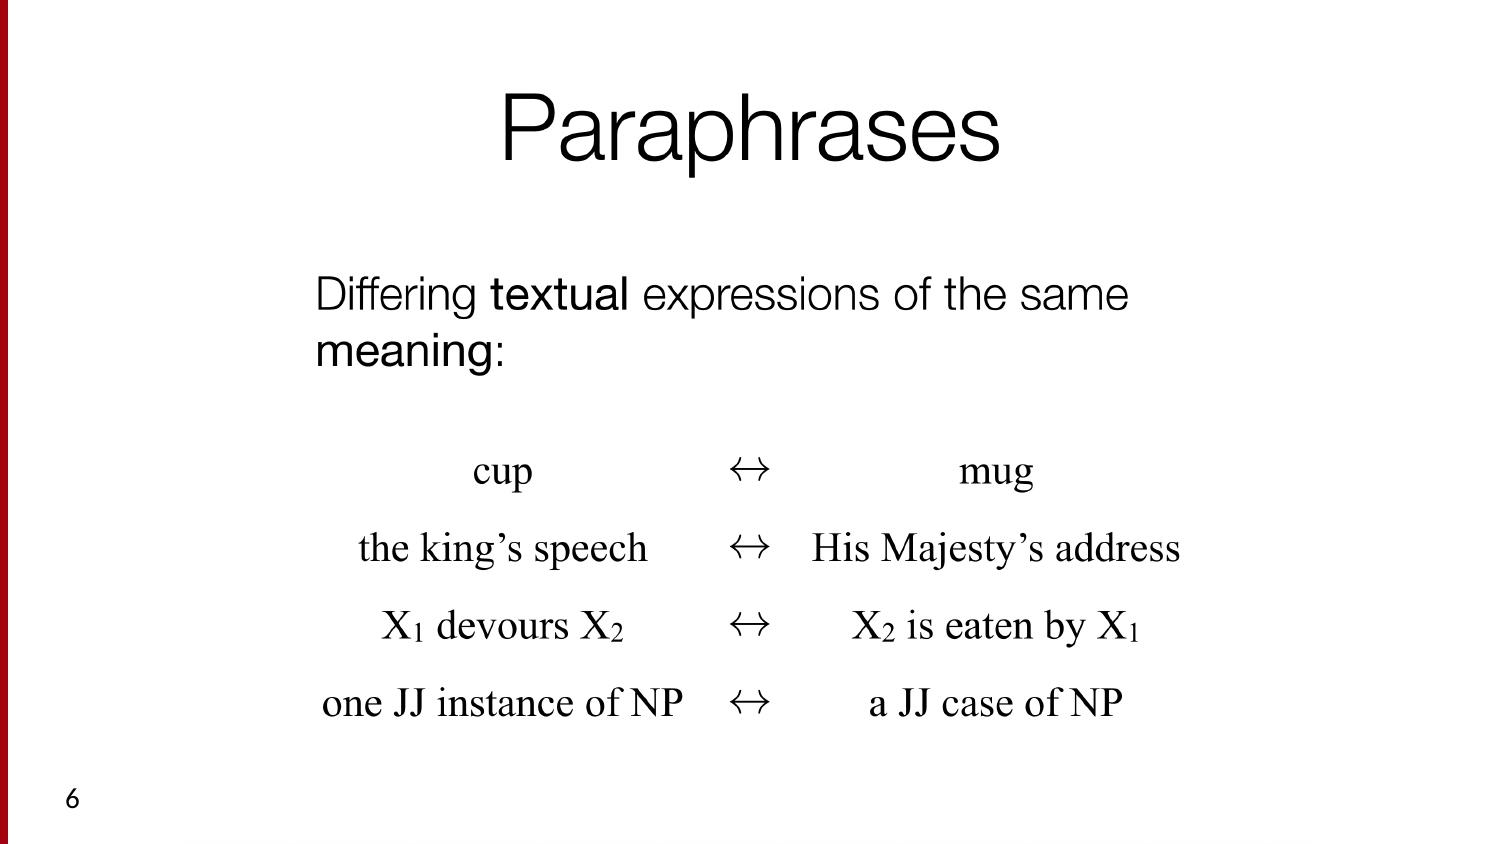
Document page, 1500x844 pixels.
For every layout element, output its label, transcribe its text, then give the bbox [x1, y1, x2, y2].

slide_number 6 [49, 771, 180, 829]
picture [185, 0, 1315, 844]
